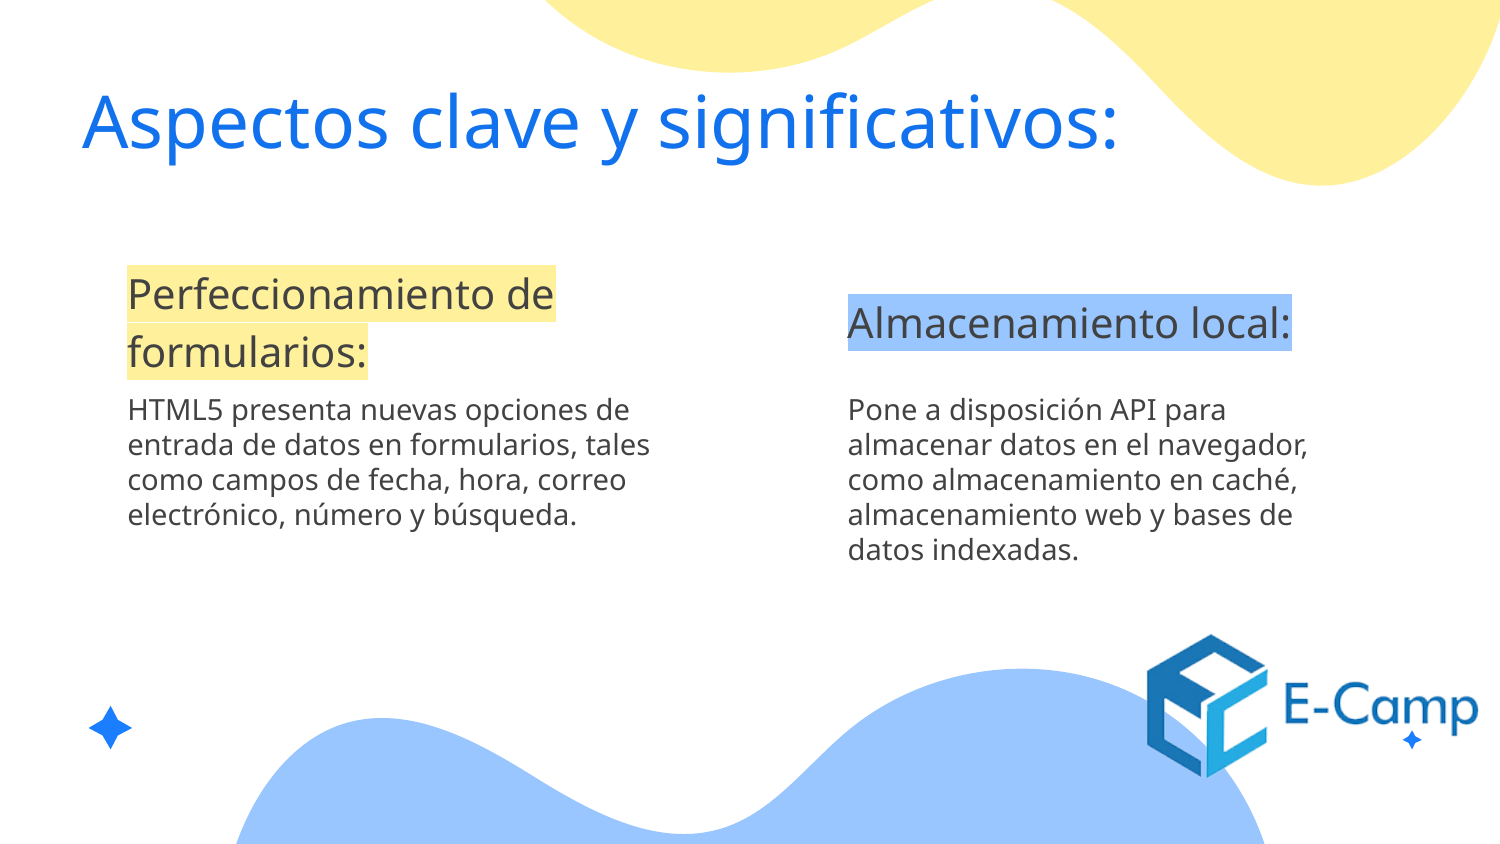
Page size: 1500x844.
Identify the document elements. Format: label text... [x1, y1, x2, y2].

picture [1143, 613, 1485, 799]
subtitle Perfeccionamiento de formularios: [112, 262, 697, 375]
subtitle HTML5 presenta nuevas opciones de entrada de datos en formularios, tales como campos de fecha, hora, correo electrónico, número y búsqueda. [112, 376, 697, 603]
subtitle Pone a disposición API para almacenar datos en el navegador, como almacenamiento en caché, almacenamiento web y bases de datos indexadas. [832, 376, 1357, 639]
subtitle Almacenamiento local: [832, 262, 1357, 375]
title Aspectos clave y significativos: [67, 60, 1221, 173]
text_box [88, 705, 133, 750]
